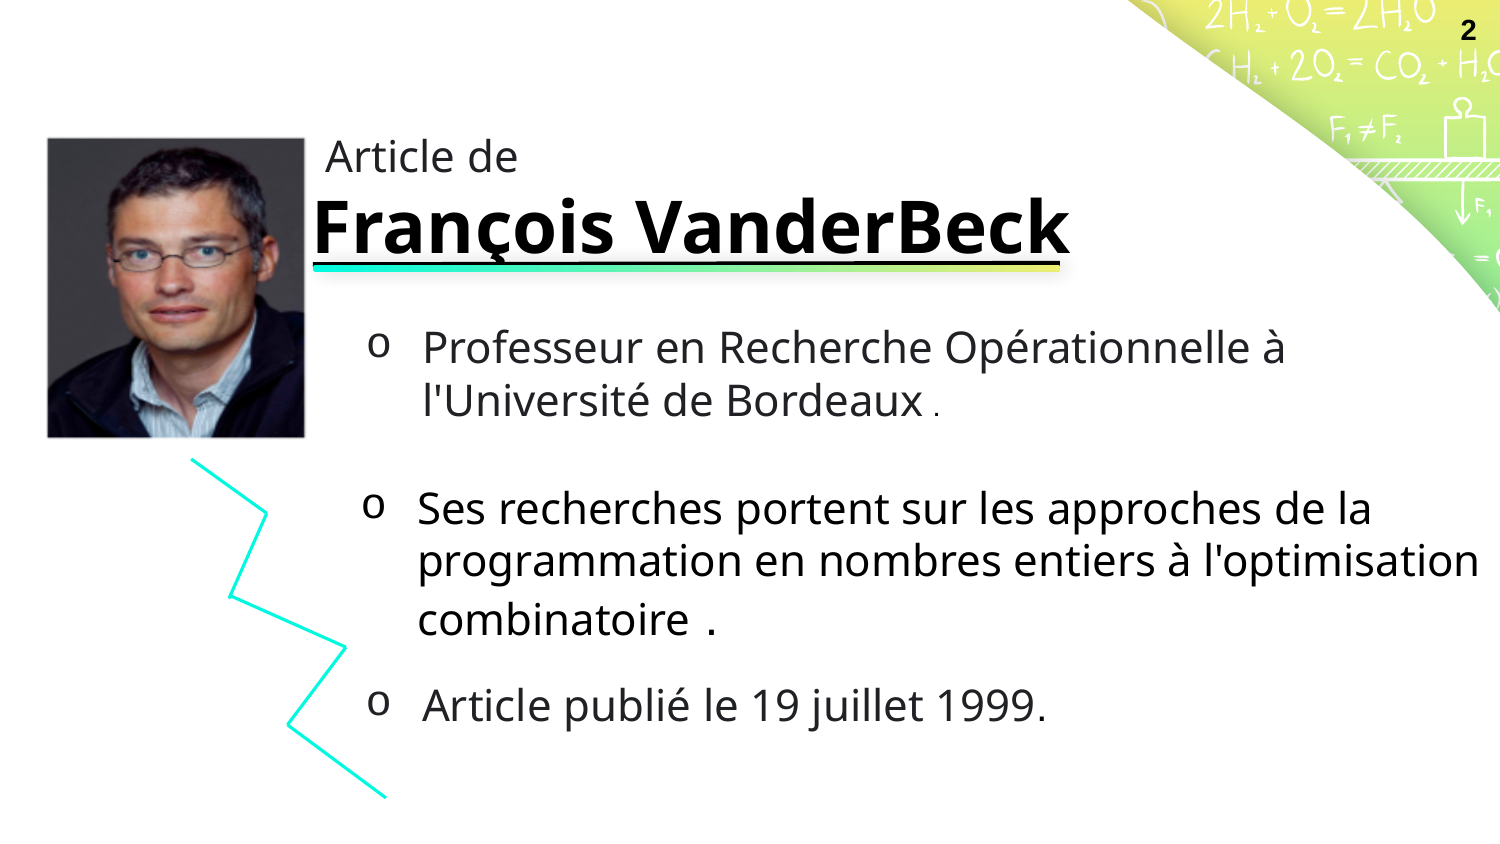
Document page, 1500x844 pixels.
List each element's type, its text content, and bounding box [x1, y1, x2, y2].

text_box 48 [1059, 262, 1064, 272]
picture [45, 134, 313, 443]
text_box Article de [325, 130, 564, 181]
text_box 2 [1445, 3, 1500, 54]
text_box Ses recherches portent sur les approches de la programmation en nombres entiers à l'optimisation combinatoire . [345, 472, 1500, 653]
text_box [287, 646, 347, 724]
text_box 49 [316, 265, 1059, 273]
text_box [228, 513, 267, 594]
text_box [287, 724, 387, 799]
text_box 48 [315, 165, 1049, 262]
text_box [190, 458, 267, 514]
text_box François VanderBeck [318, 165, 1323, 272]
text_box Article publié le 19 juillet 1999. [365, 679, 1477, 729]
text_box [228, 594, 347, 648]
text_box Professeur en Recherche Opérationnelle à l'Université de Bordeaux . [365, 321, 1394, 424]
